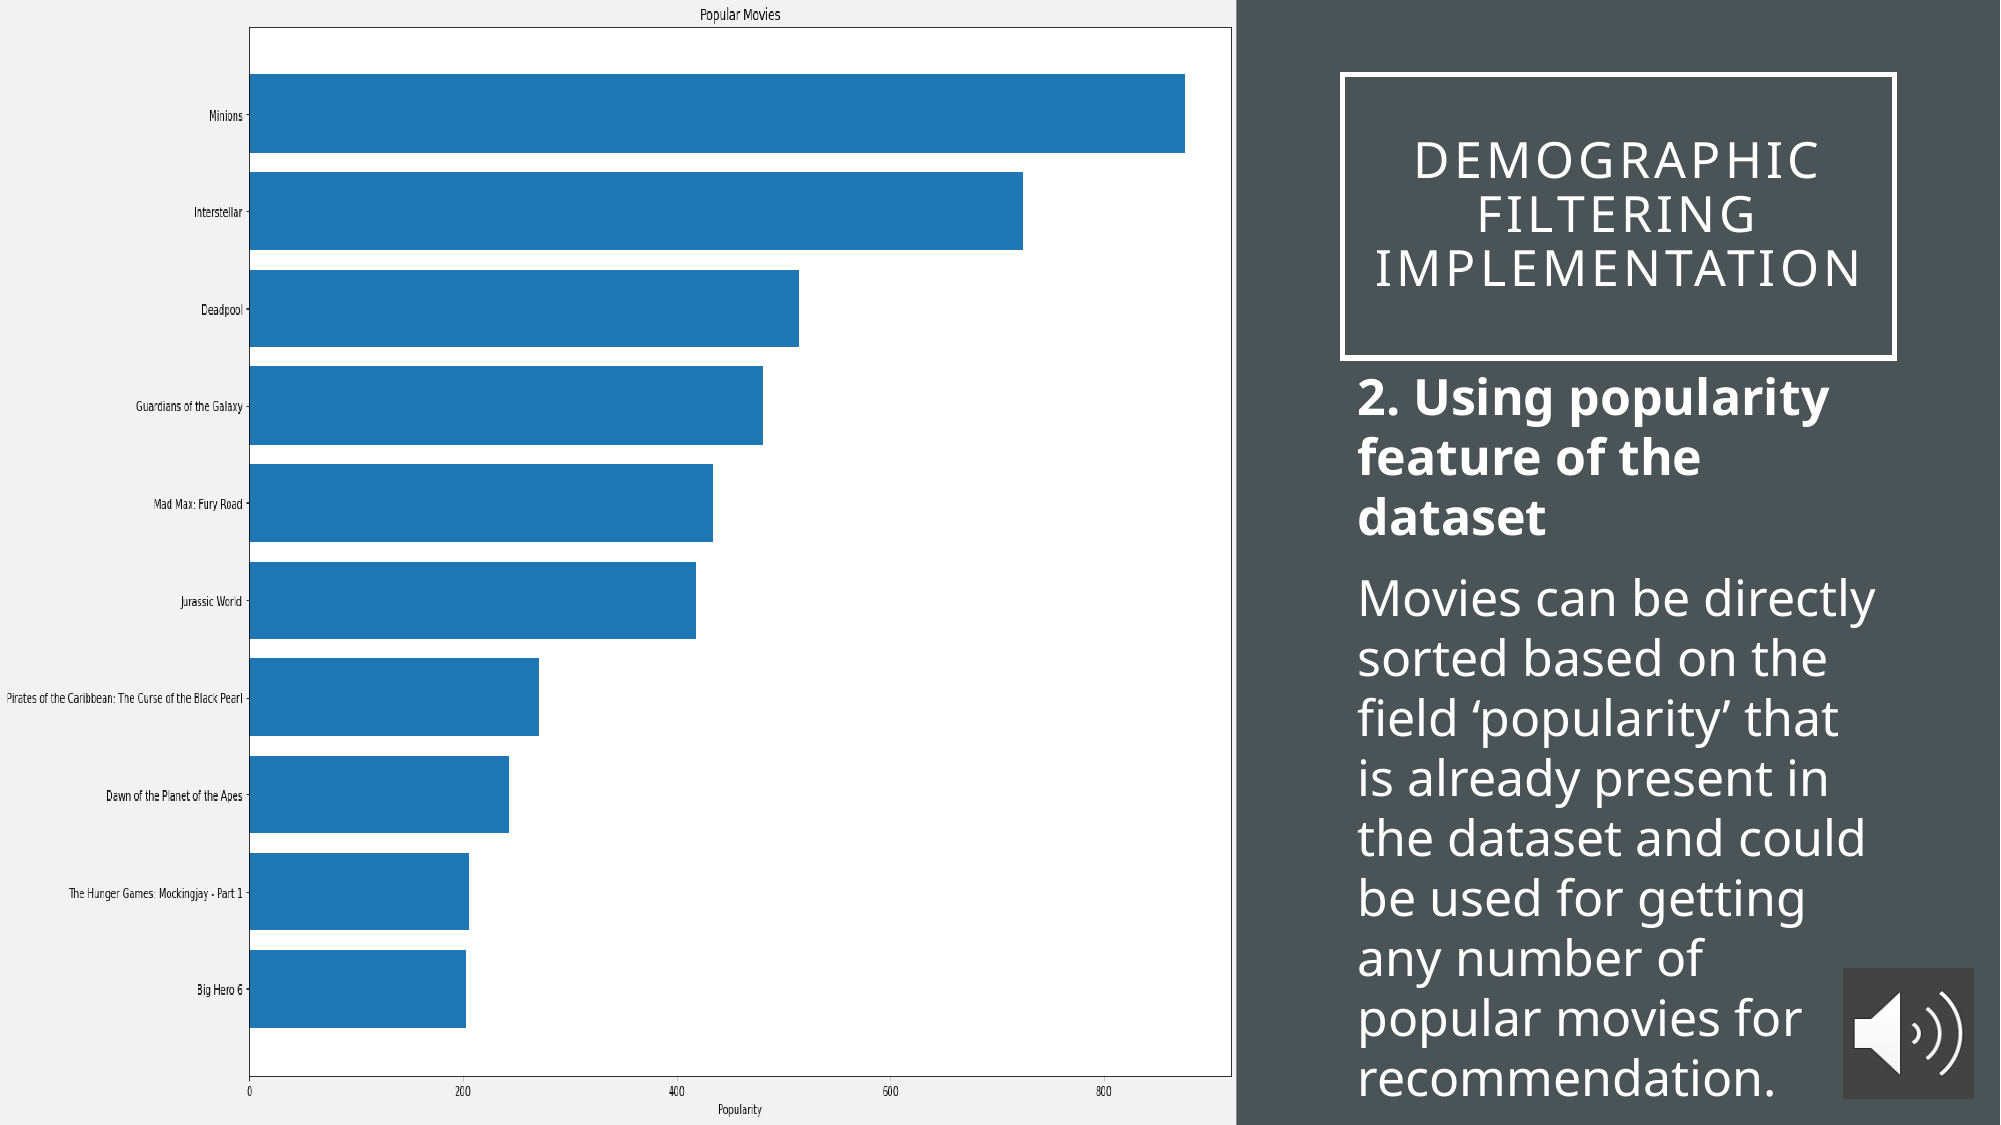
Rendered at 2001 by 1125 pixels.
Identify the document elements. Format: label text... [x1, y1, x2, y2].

picture [1841, 966, 1975, 1100]
list 2. Using popularity feature of the dataset Movies can be directly sorted based on the field ‘popularity’ that is already present in the dataset and could be used for getting any number of popular movies for recommendation. [1342, 358, 1895, 919]
picture [0, 0, 1237, 1125]
text_box [1237, 0, 2000, 1125]
title Demographic filtering Implementation [1340, 72, 1897, 361]
